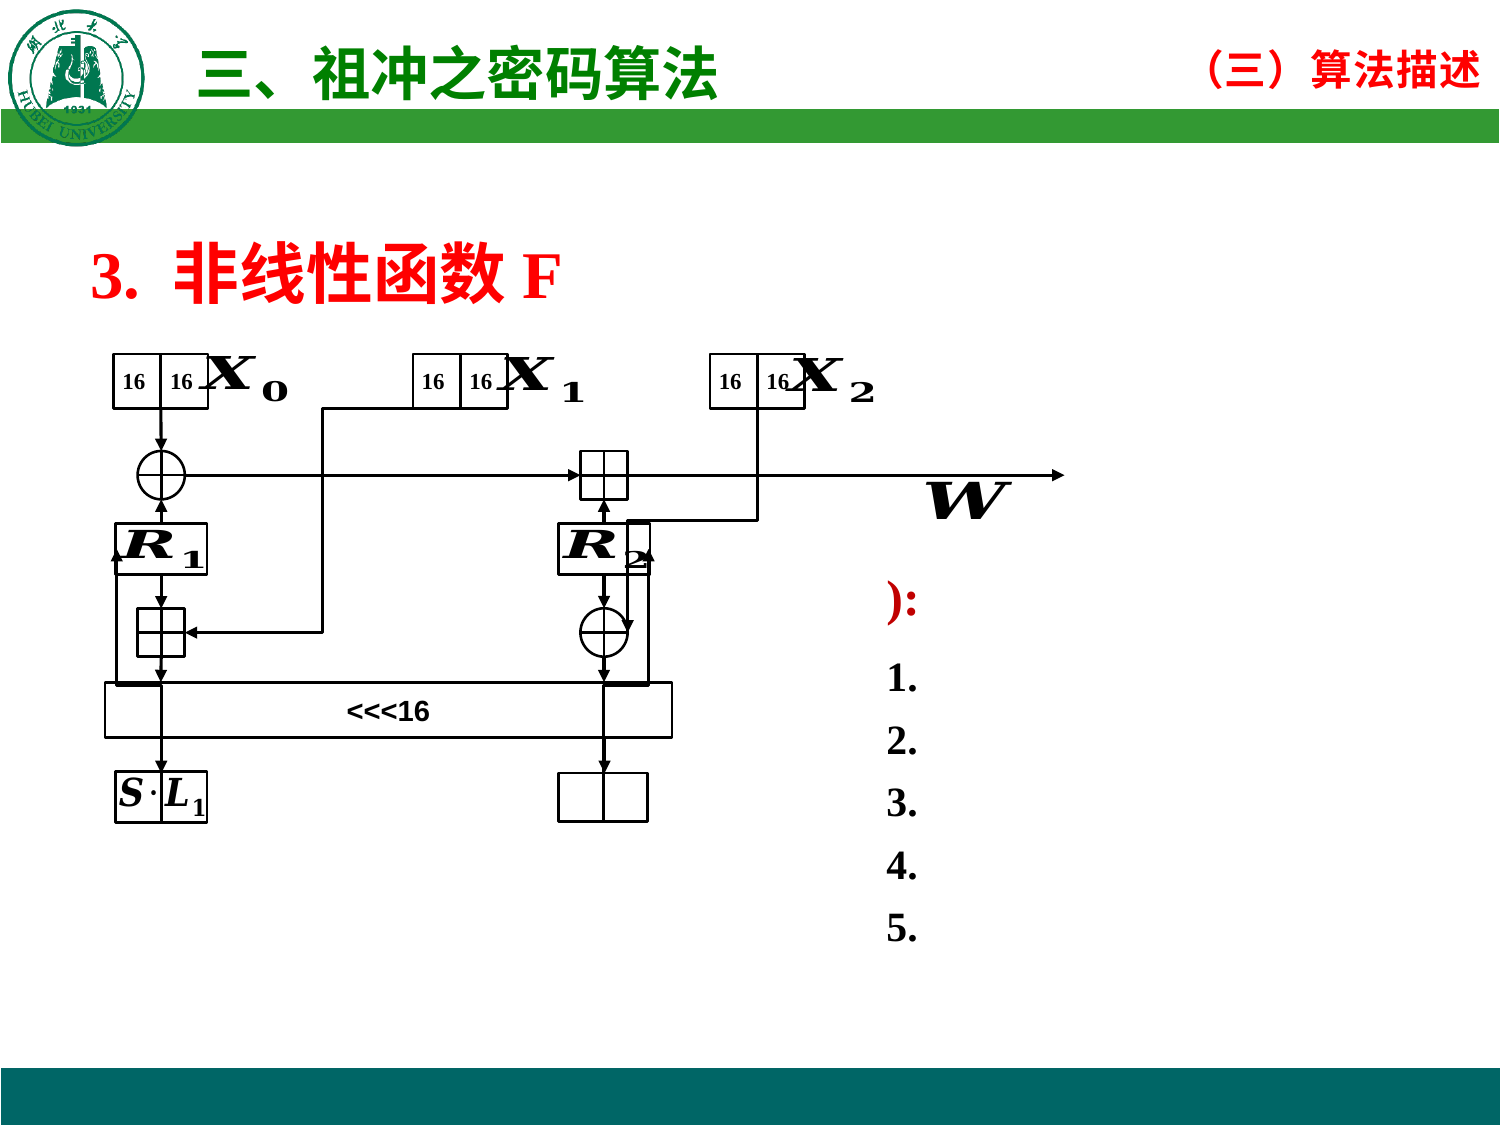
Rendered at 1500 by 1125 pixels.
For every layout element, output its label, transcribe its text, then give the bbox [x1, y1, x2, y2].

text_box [104, 349, 1065, 822]
picture [0, 0, 167, 175]
picture [0, 1067, 1500, 1125]
list 3. 非线性函数F [74, 207, 1426, 1000]
